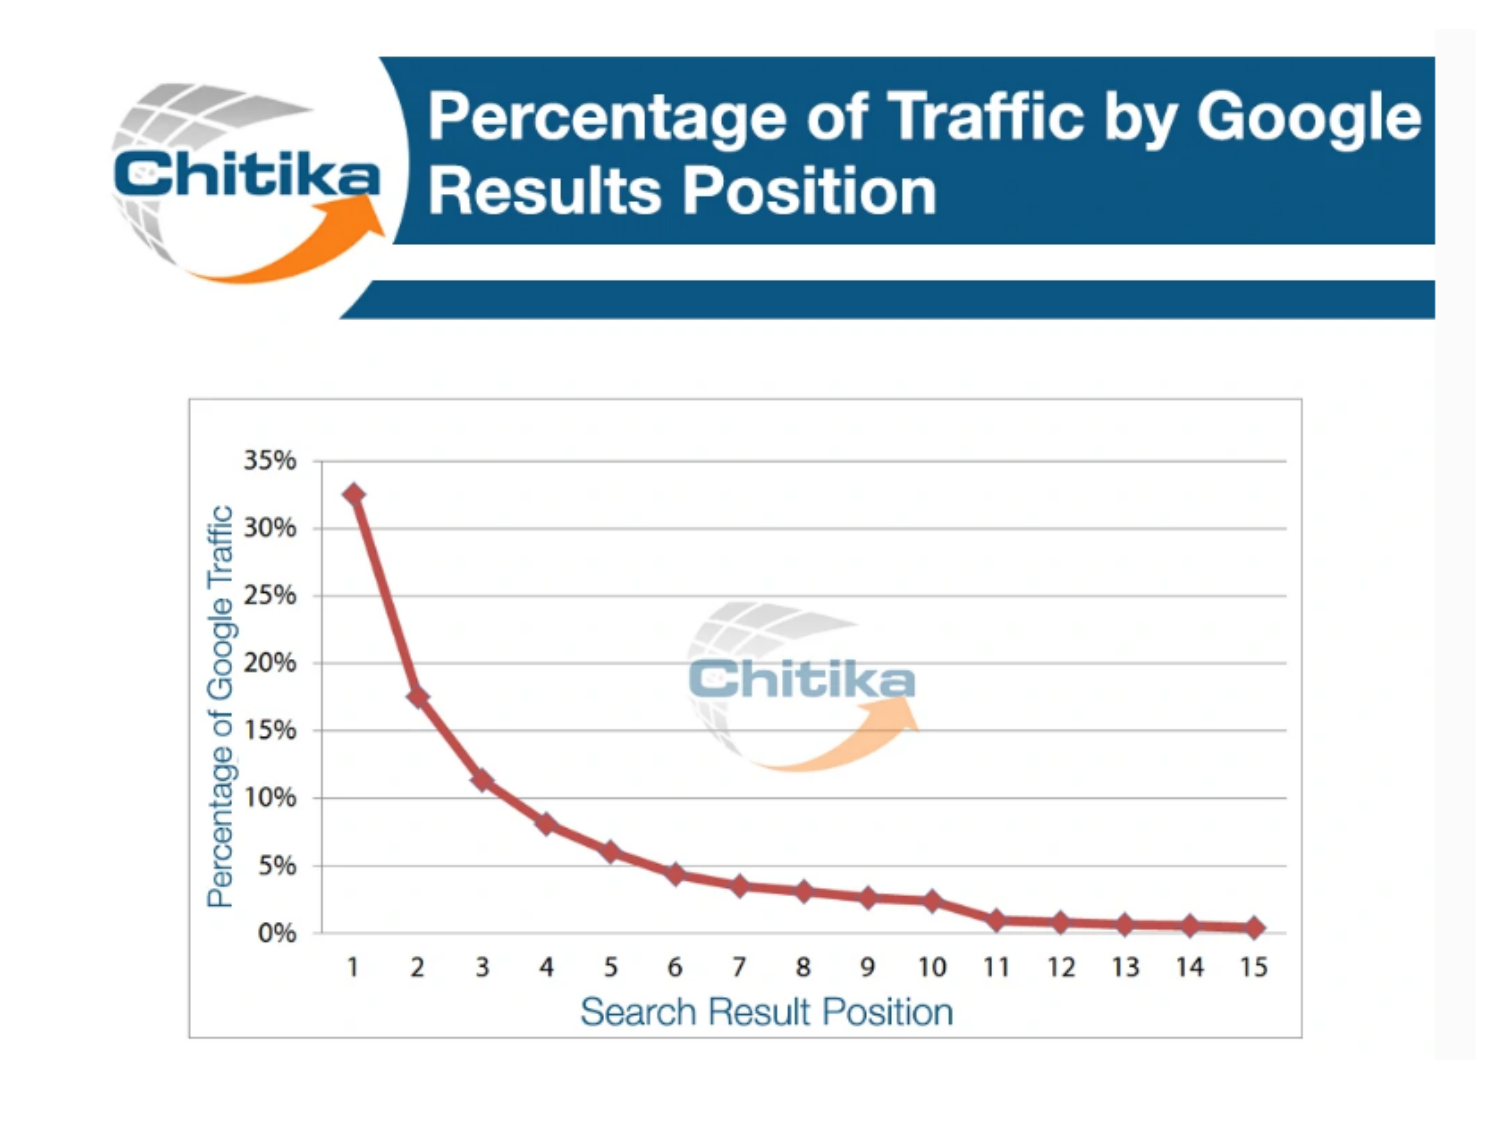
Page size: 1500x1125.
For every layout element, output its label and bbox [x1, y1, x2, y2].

picture [70, 29, 1476, 1060]
